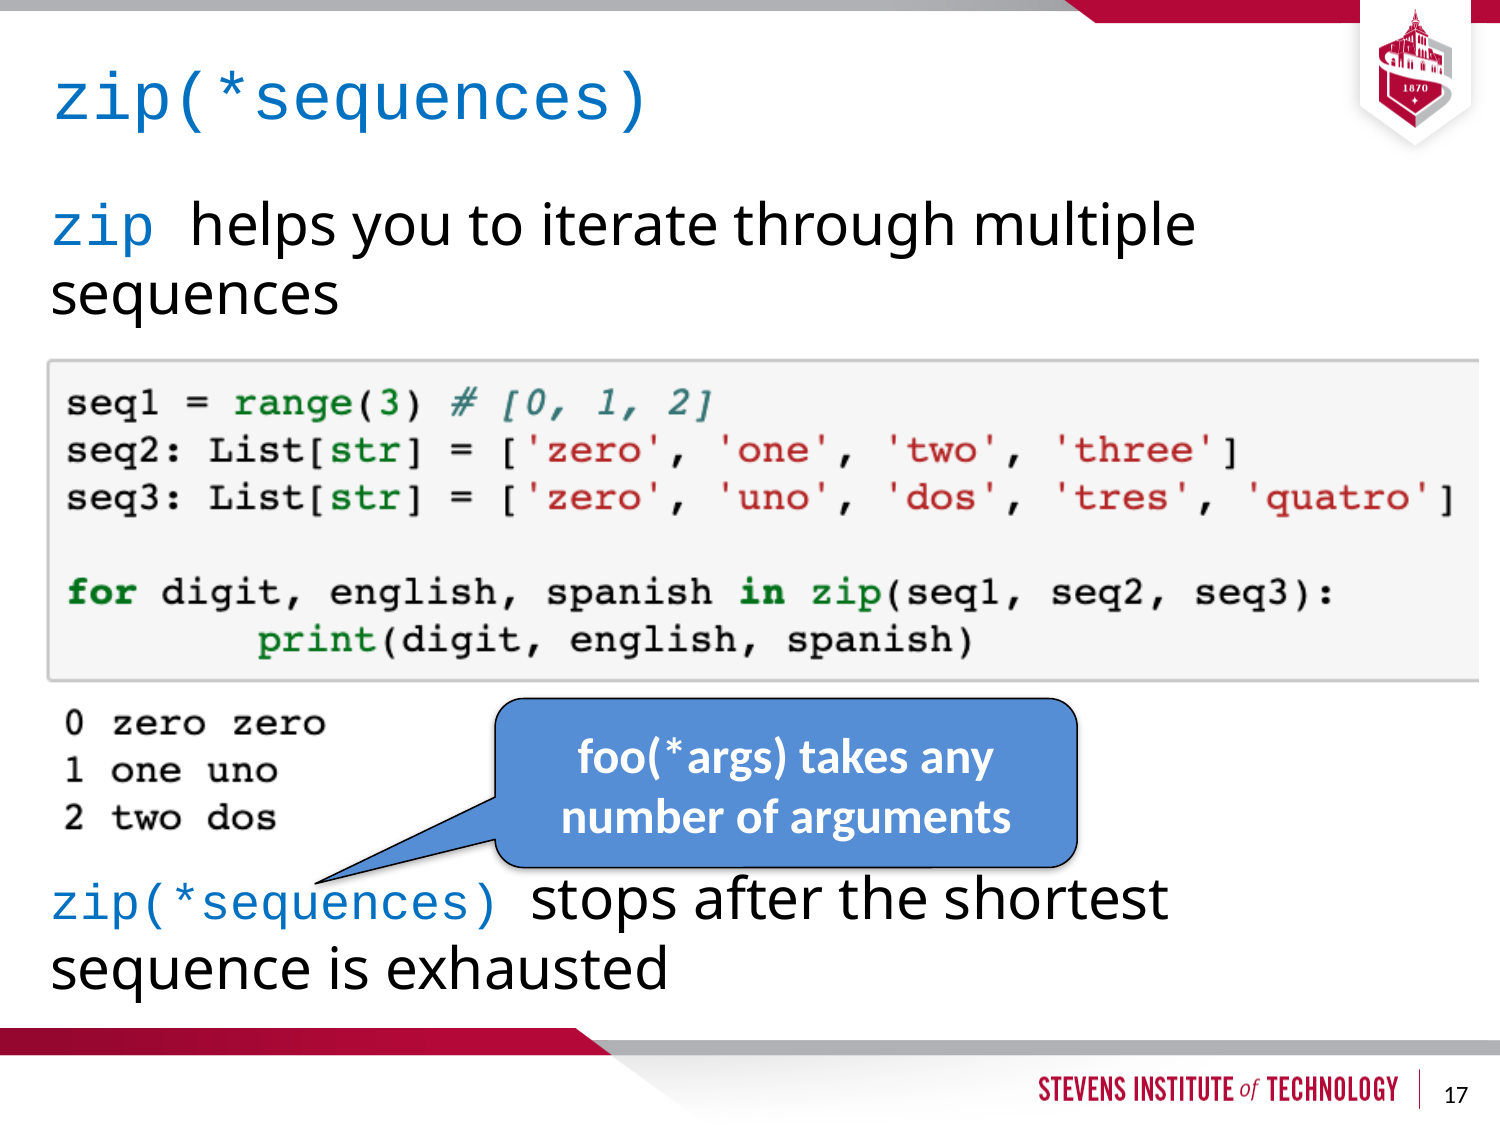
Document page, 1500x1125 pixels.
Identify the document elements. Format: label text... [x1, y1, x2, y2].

picture [0, 0, 1500, 160]
list zip helps you to iterate through multiple sequences zip(*sequences) stops after the shortest sequence is exhausted [35, 179, 1321, 350]
slide_number 17 [1428, 1071, 1490, 1108]
text_box foo(*args) takes any number of arguments [496, 849, 1077, 869]
picture [0, 1028, 1500, 1125]
title zip(*sequences) [37, 45, 1338, 150]
picture [36, 350, 1479, 841]
text_box foo(*args) takes any number of arguments [314, 849, 460, 885]
